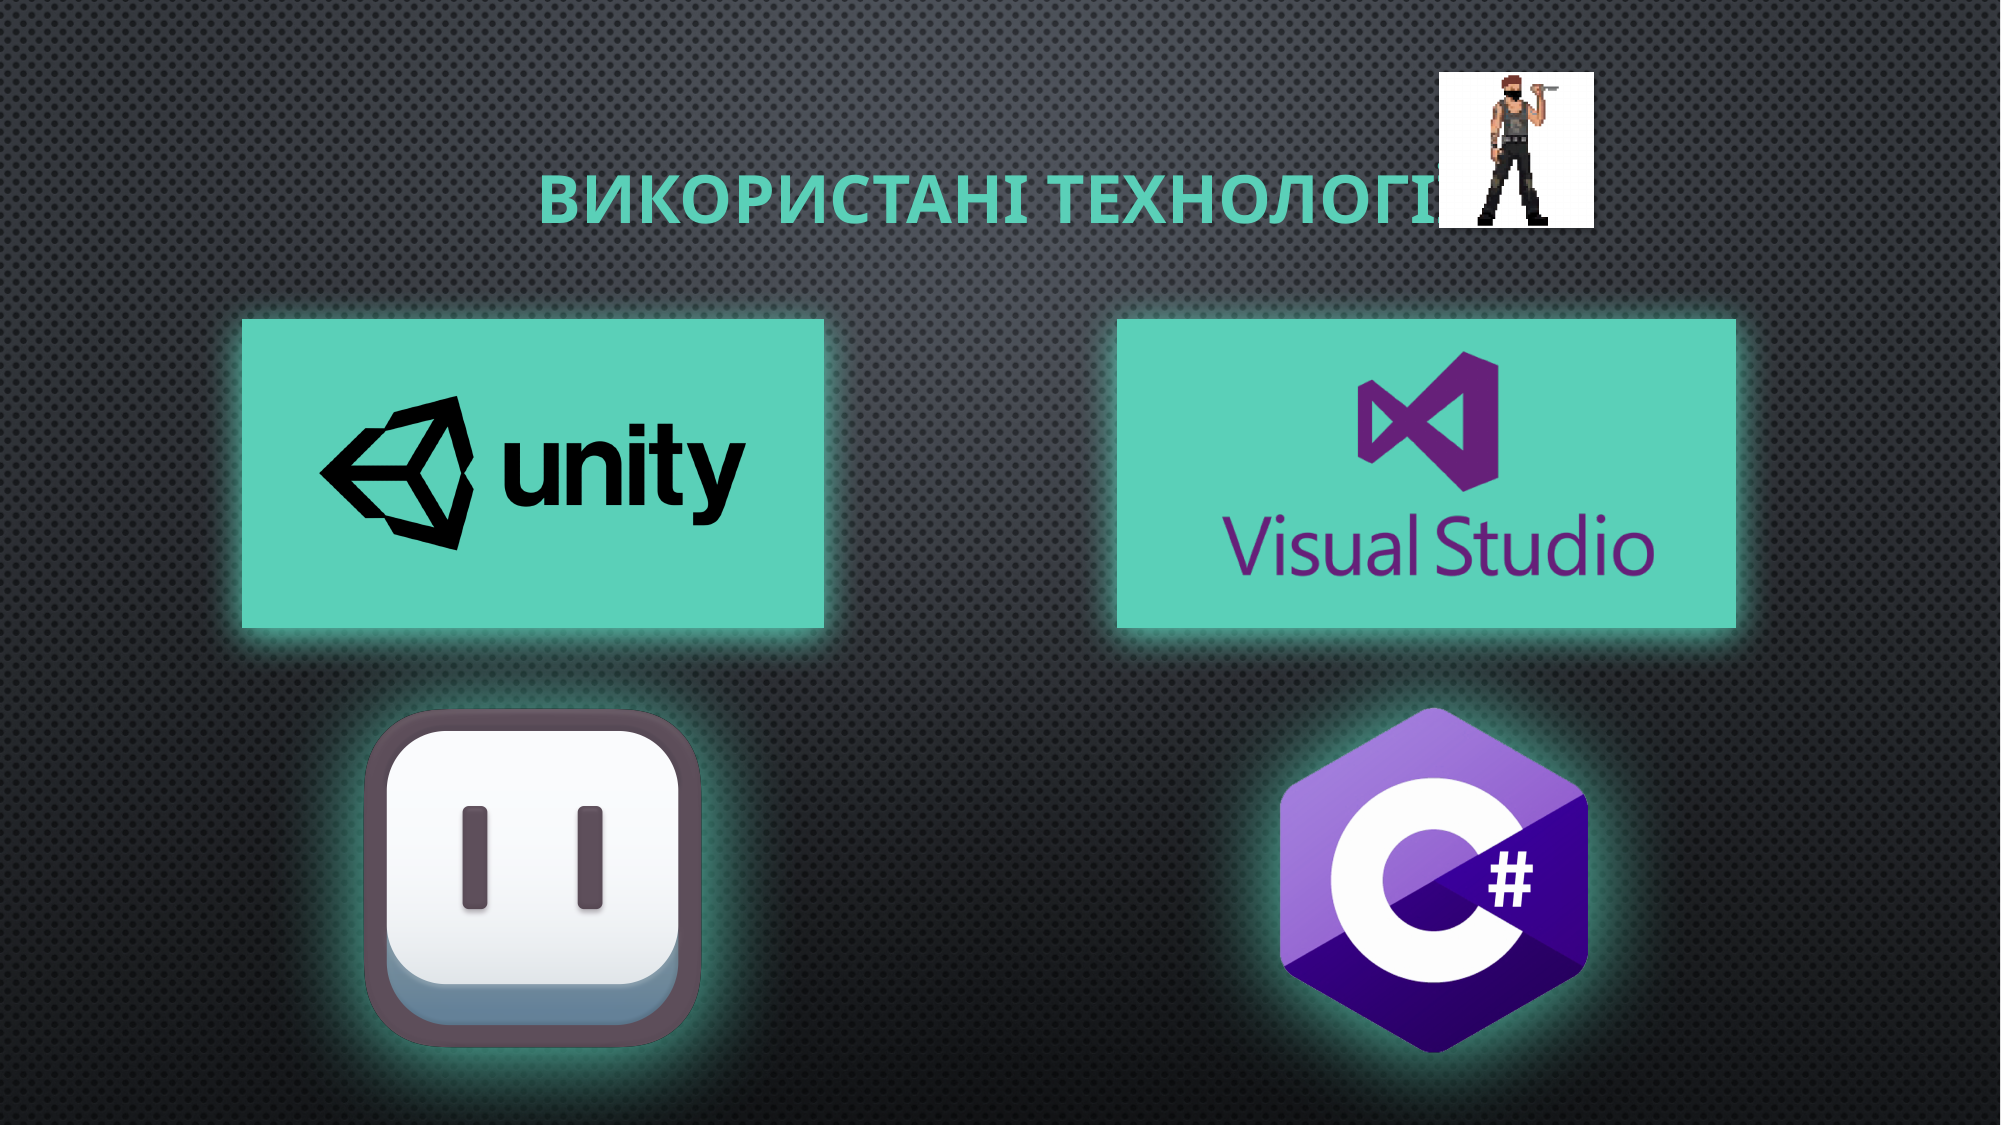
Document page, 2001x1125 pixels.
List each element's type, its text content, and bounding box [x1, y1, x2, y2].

picture [326, 671, 740, 1085]
picture [1260, 693, 1606, 1064]
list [241, 318, 824, 629]
picture [1116, 318, 1736, 629]
title Використані технології [187, 40, 1813, 354]
picture [1438, 72, 1594, 228]
